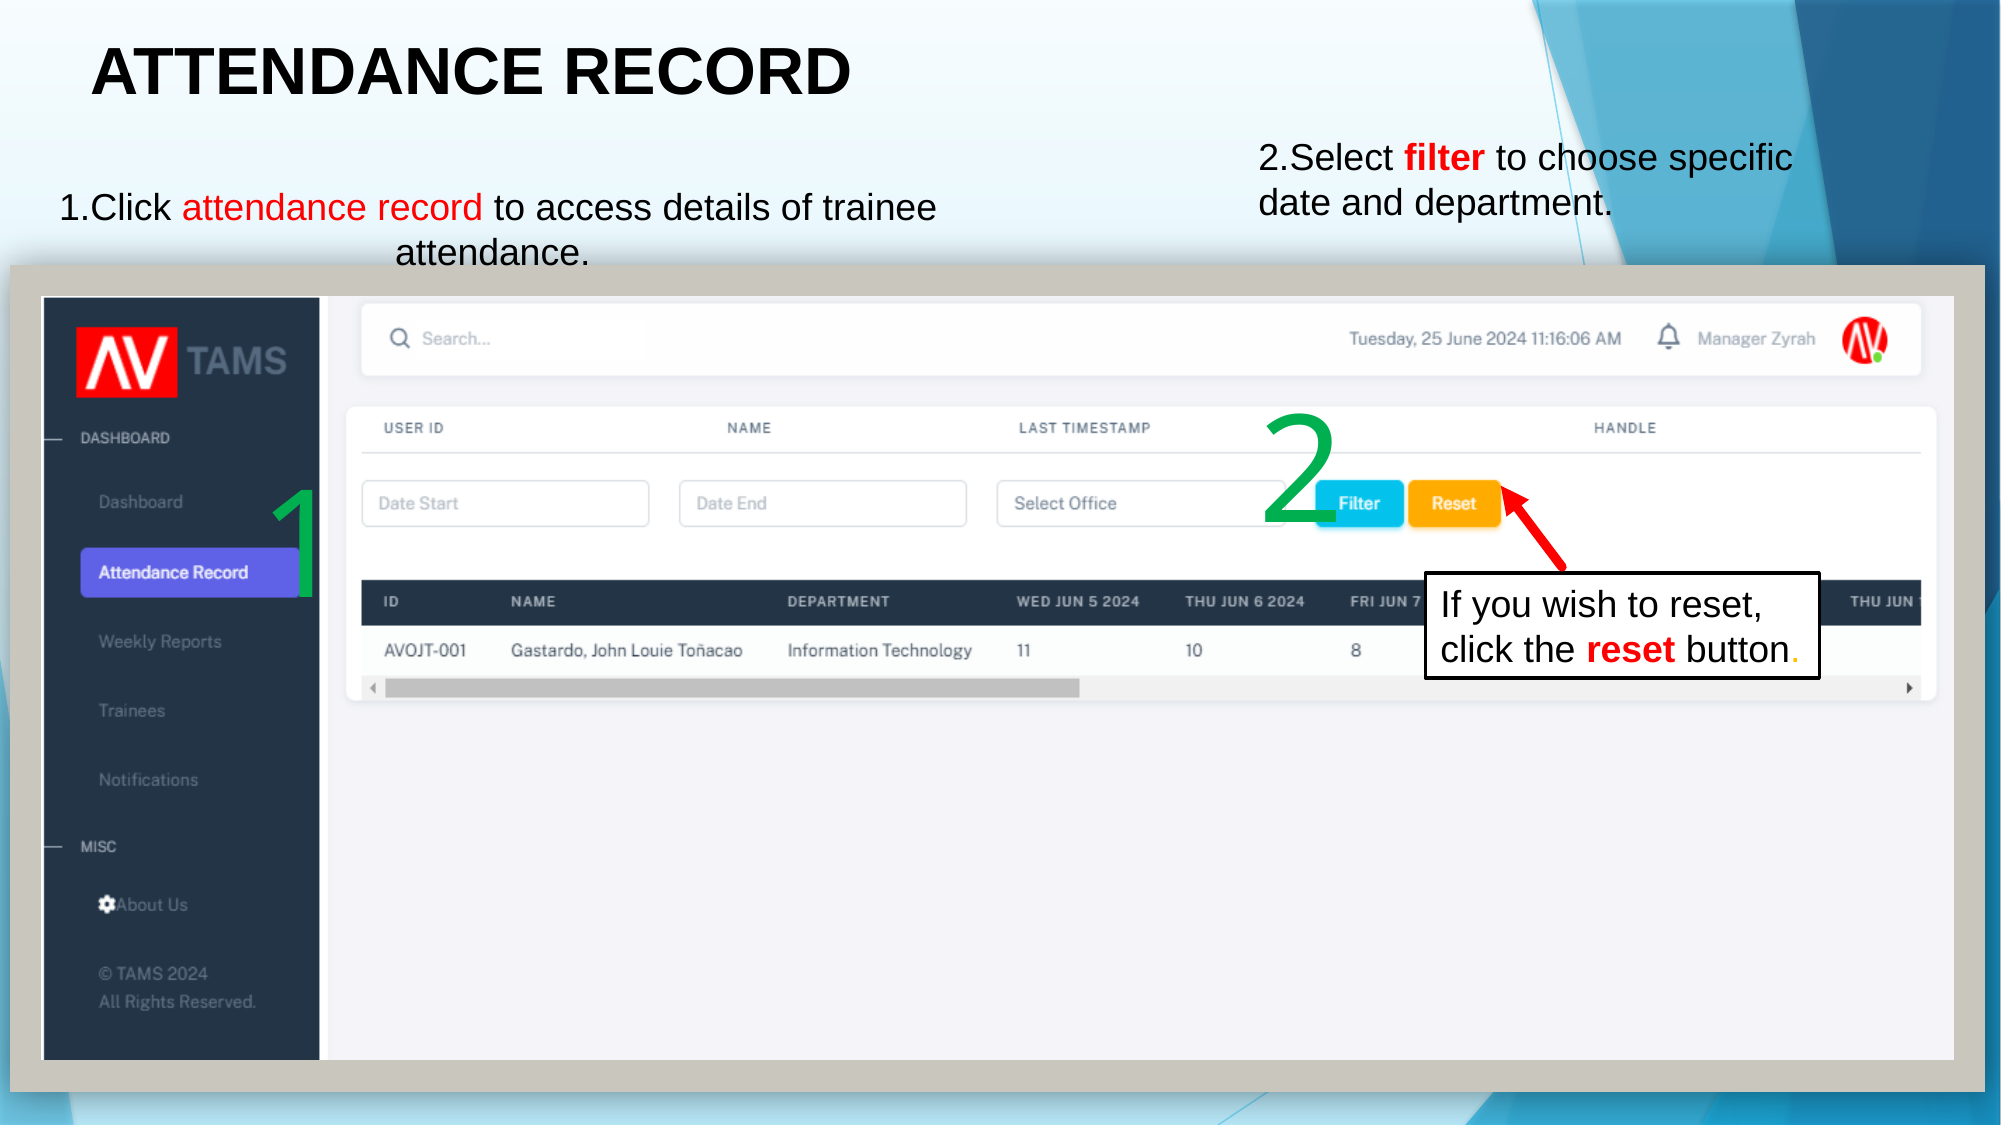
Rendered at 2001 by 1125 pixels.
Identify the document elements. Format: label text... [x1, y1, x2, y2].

text_box ATTENDANCE RECORD [75, 20, 978, 115]
text_box 1.Click attendance record to access details of trainee attendance. [0, 175, 998, 281]
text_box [1500, 485, 1563, 568]
text_box 2.Select filter to choose specific date and department. [1242, 123, 1821, 232]
picture [40, 295, 1955, 1061]
